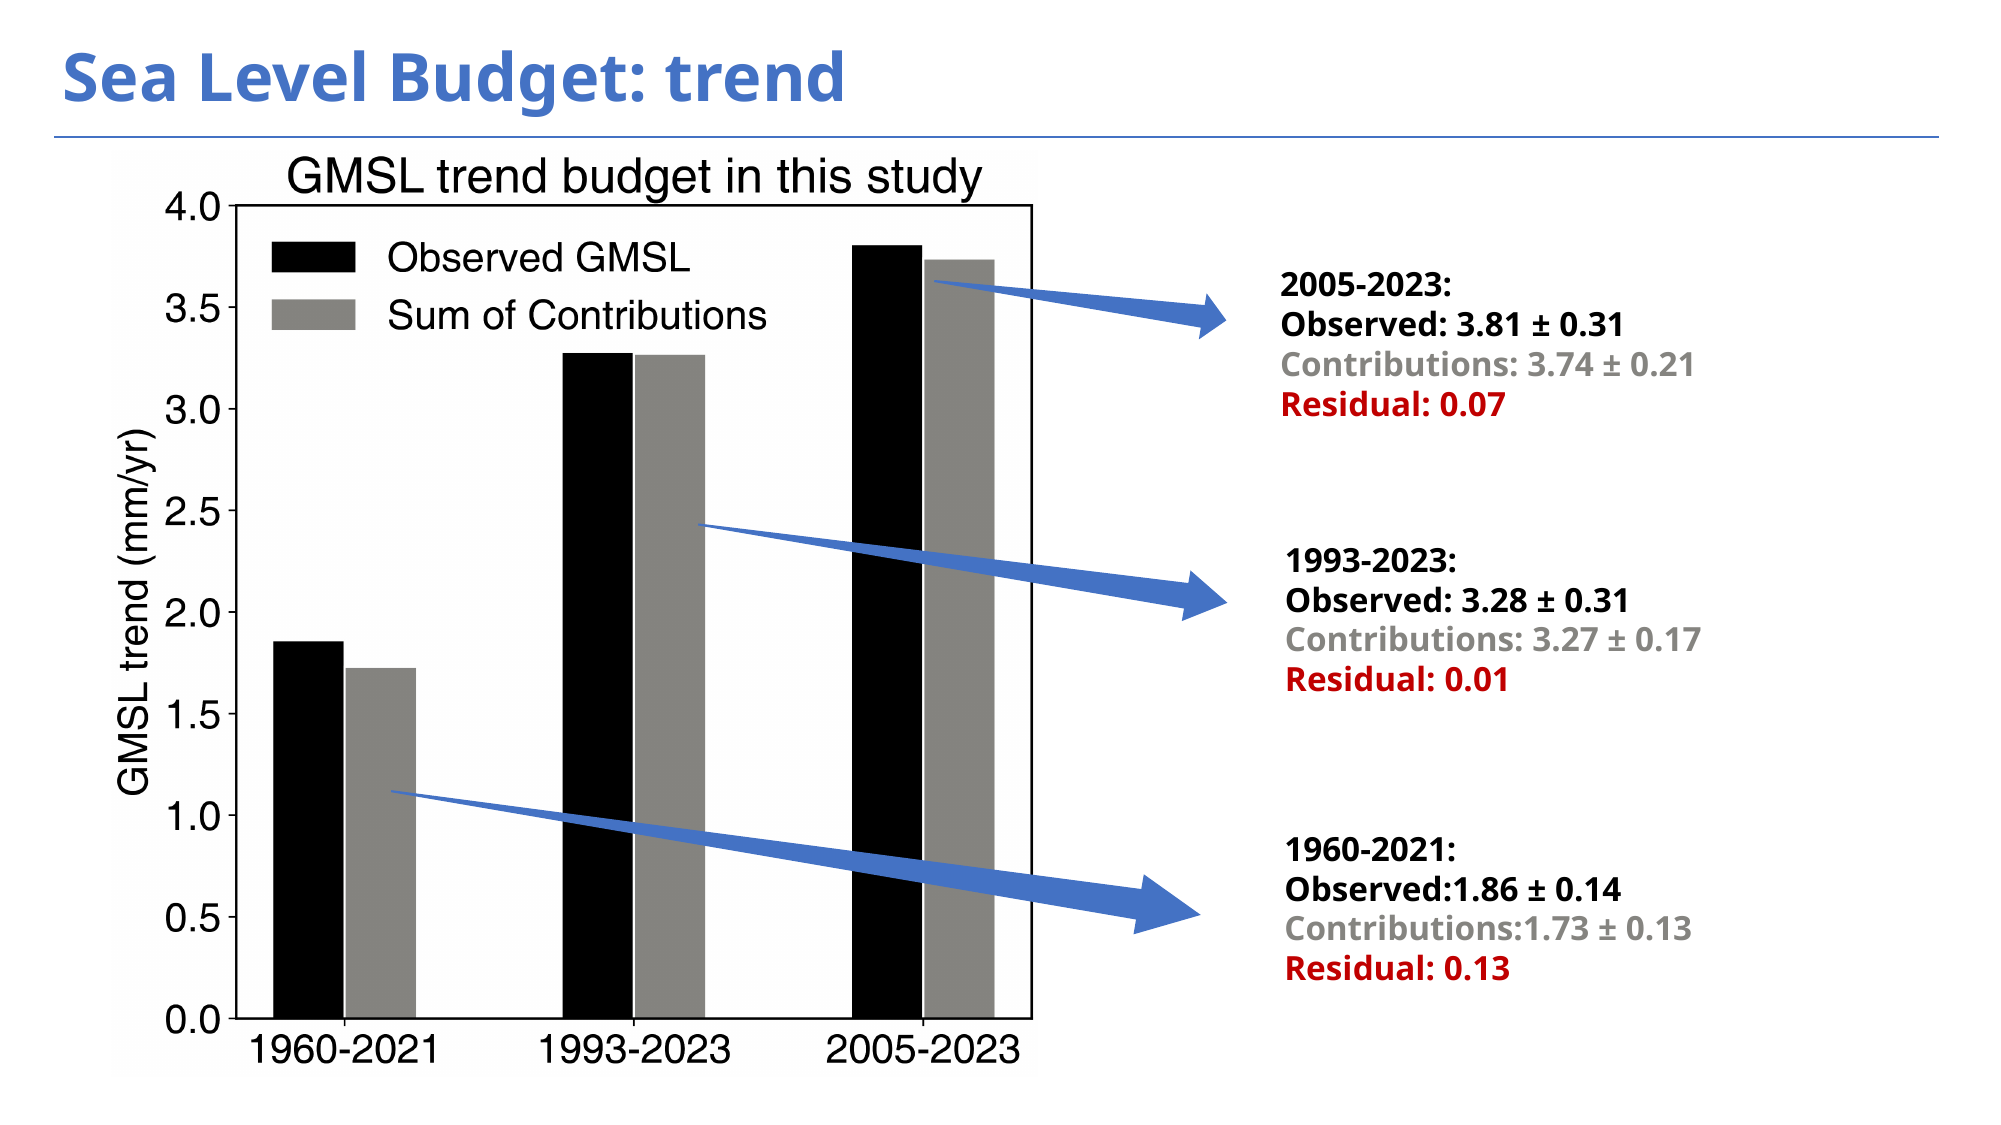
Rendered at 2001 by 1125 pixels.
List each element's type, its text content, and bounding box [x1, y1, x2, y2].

text_box 1960-2021: Observed:1.86 ± 0.14 Contributions:1.73 ± 0.13 Residual: 0.13 [1269, 820, 1708, 1035]
text_box 2005-2023: Observed: 3.81 ± 0.31 Contributions: 3.74 ± 0.21 Residual: 0.07 [1265, 256, 1713, 431]
text_box [1038, 289, 1227, 340]
text_box 1993-2023: Observed: 3.28 ± 0.31 Contributions: 3.27 ± 0.17 Residual: 0.01 [1270, 531, 1718, 746]
text_box [1038, 564, 1228, 622]
text_box Sea Level Budget: trend [48, 27, 1978, 122]
picture [111, 150, 1038, 1077]
text_box [1038, 874, 1201, 935]
